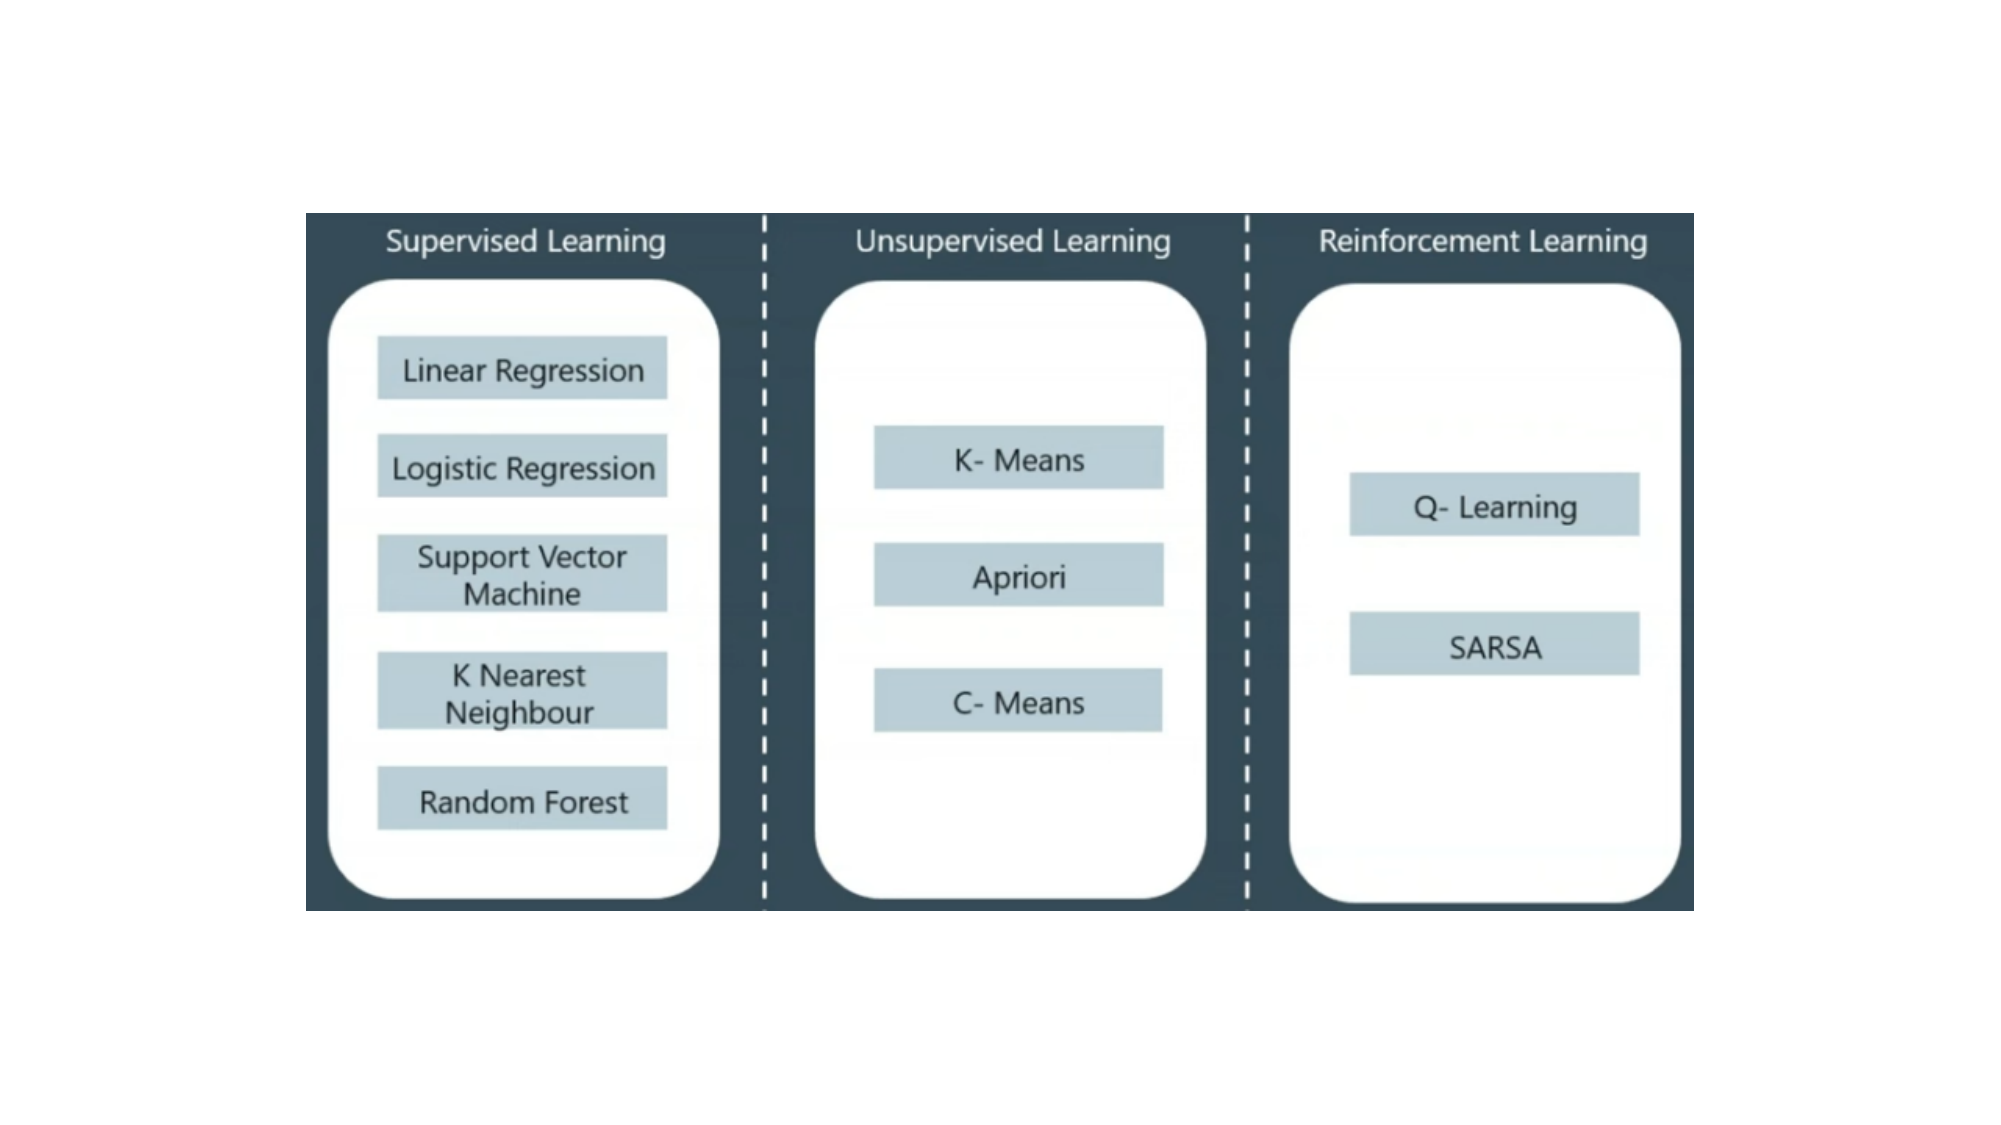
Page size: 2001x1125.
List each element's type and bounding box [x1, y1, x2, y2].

picture [306, 213, 1694, 911]
